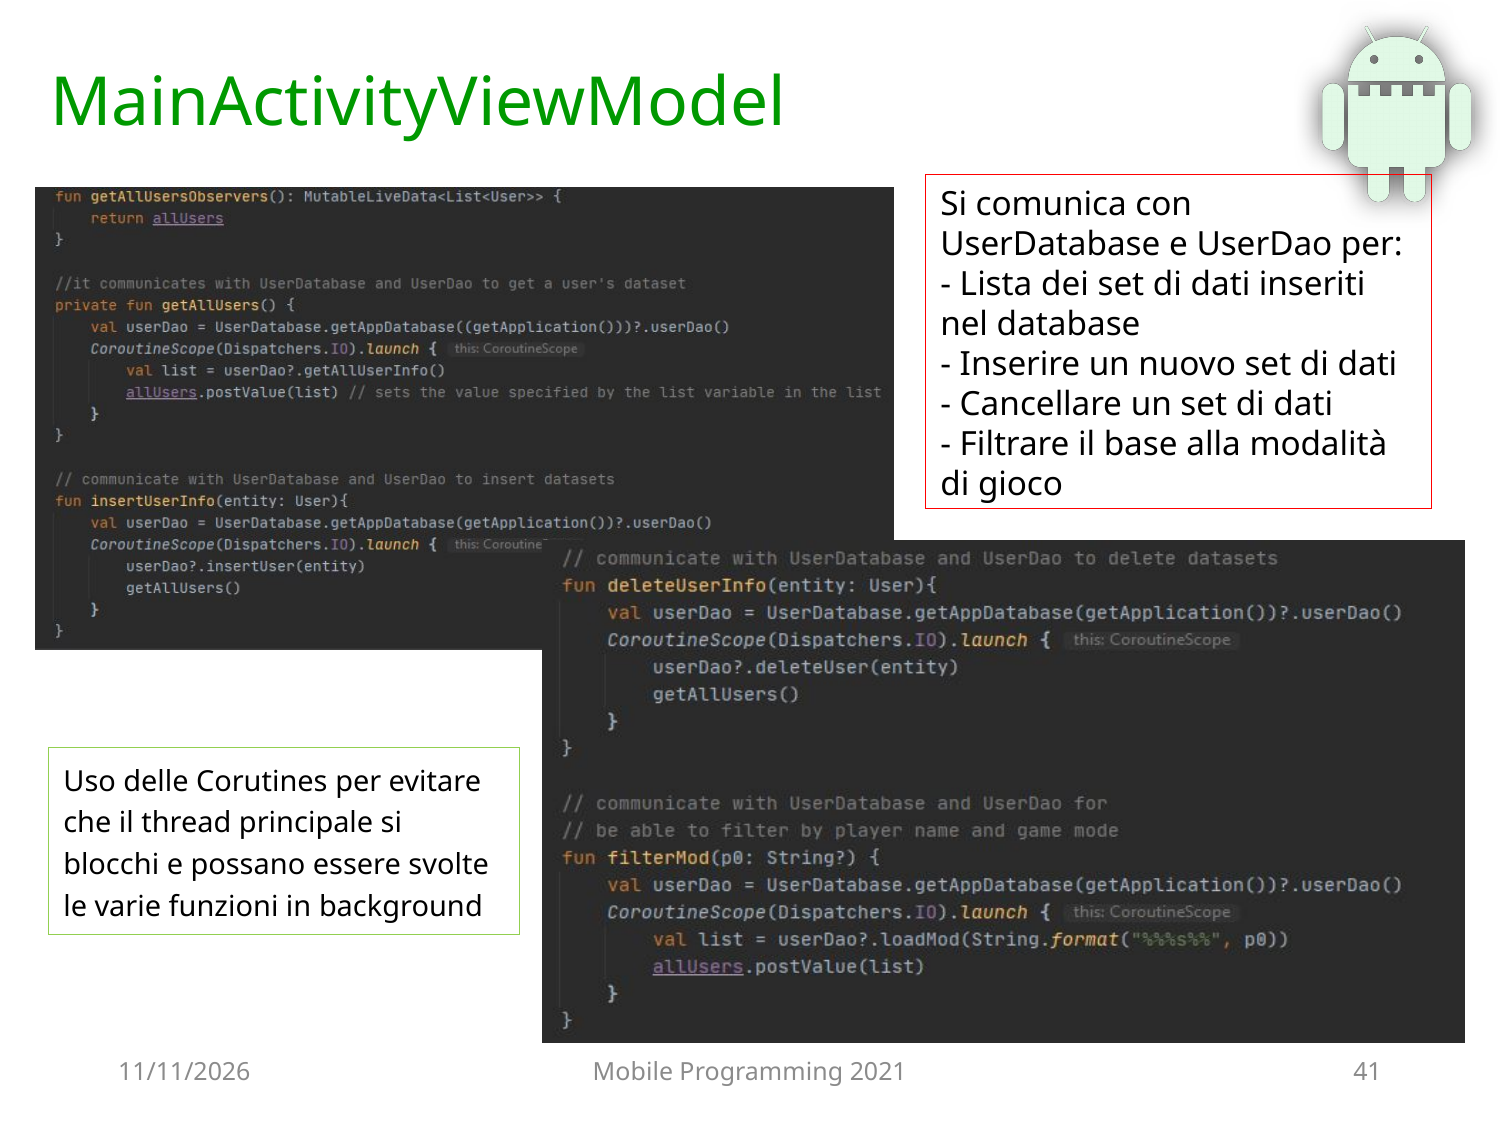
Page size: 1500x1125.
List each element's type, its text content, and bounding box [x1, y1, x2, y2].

picture [1318, 148, 1475, 206]
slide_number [103, 1042, 441, 1103]
title MainActivityViewModel [35, 59, 1500, 148]
footer Mobile Programming 2021 [496, 1042, 1004, 1103]
slide_number 41 [1059, 1043, 1397, 1103]
picture [1318, 22, 1475, 59]
list Uso delle Corutines per evitare che il thread principale si blocchi e possano essere svolte le varie funzioni in background [48, 747, 520, 935]
picture [35, 187, 1465, 1043]
text_box Si comunica con UserDatabase e UserDao per: - Lista dei set di dati inseriti nel database - Inserire un nuovo set di dati - Cancellare un set di dati - Filtrare il base alla modalità di gioco [925, 174, 1432, 509]
